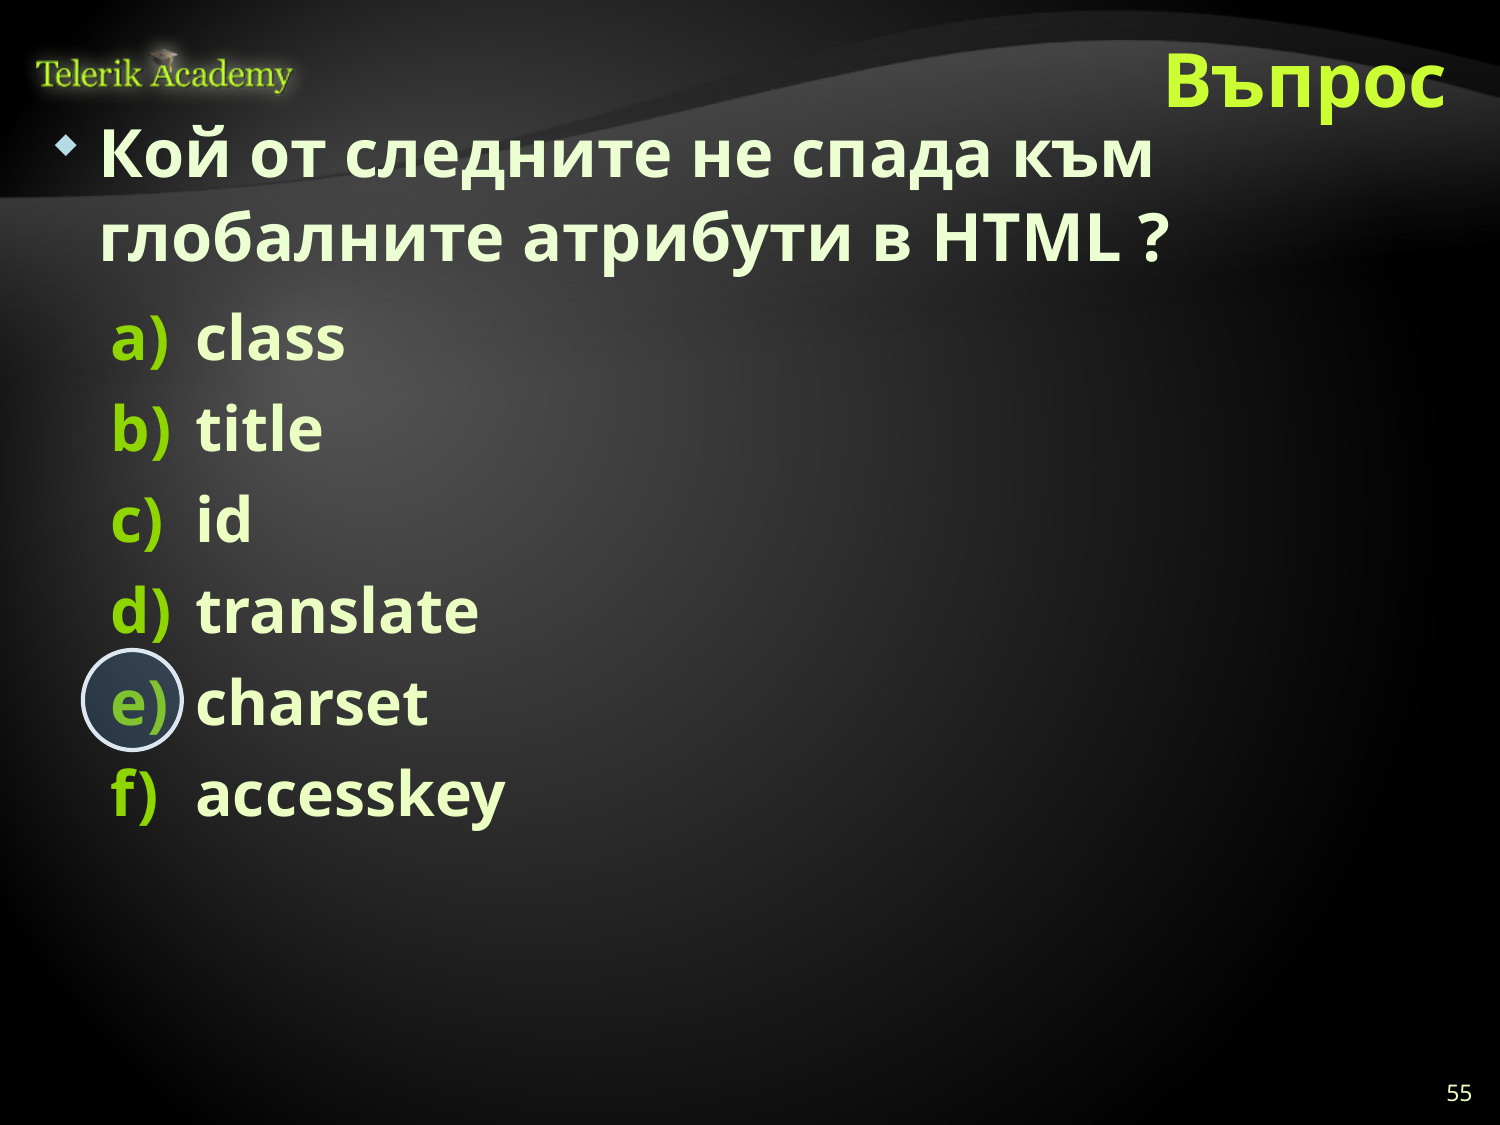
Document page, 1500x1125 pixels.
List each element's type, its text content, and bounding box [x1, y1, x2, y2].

slide_number 55 [1412, 1074, 1488, 1113]
title Въпрос [300, 12, 1463, 99]
picture [0, 0, 1500, 1125]
list Кой от следните не спада към глобалните атрибути в HTML ? class title id translate charset accesskey [37, 99, 1463, 1100]
text_box [80, 647, 184, 753]
